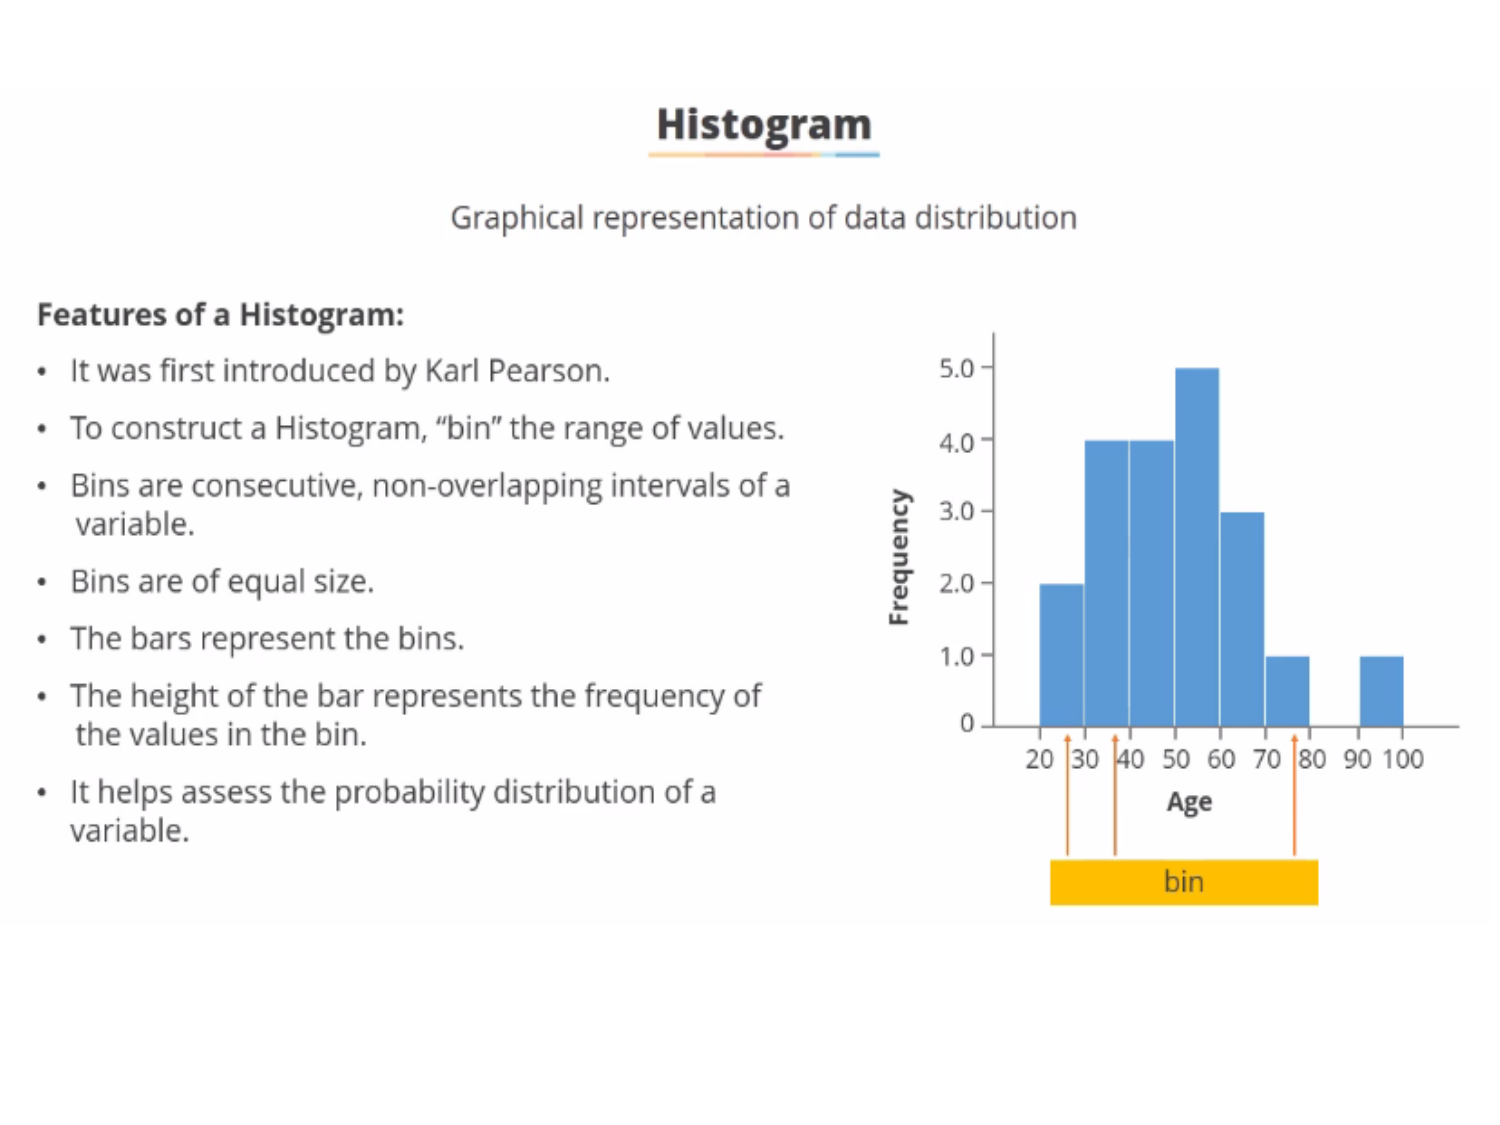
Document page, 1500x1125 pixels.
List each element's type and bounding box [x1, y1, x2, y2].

picture [0, 87, 1491, 926]
